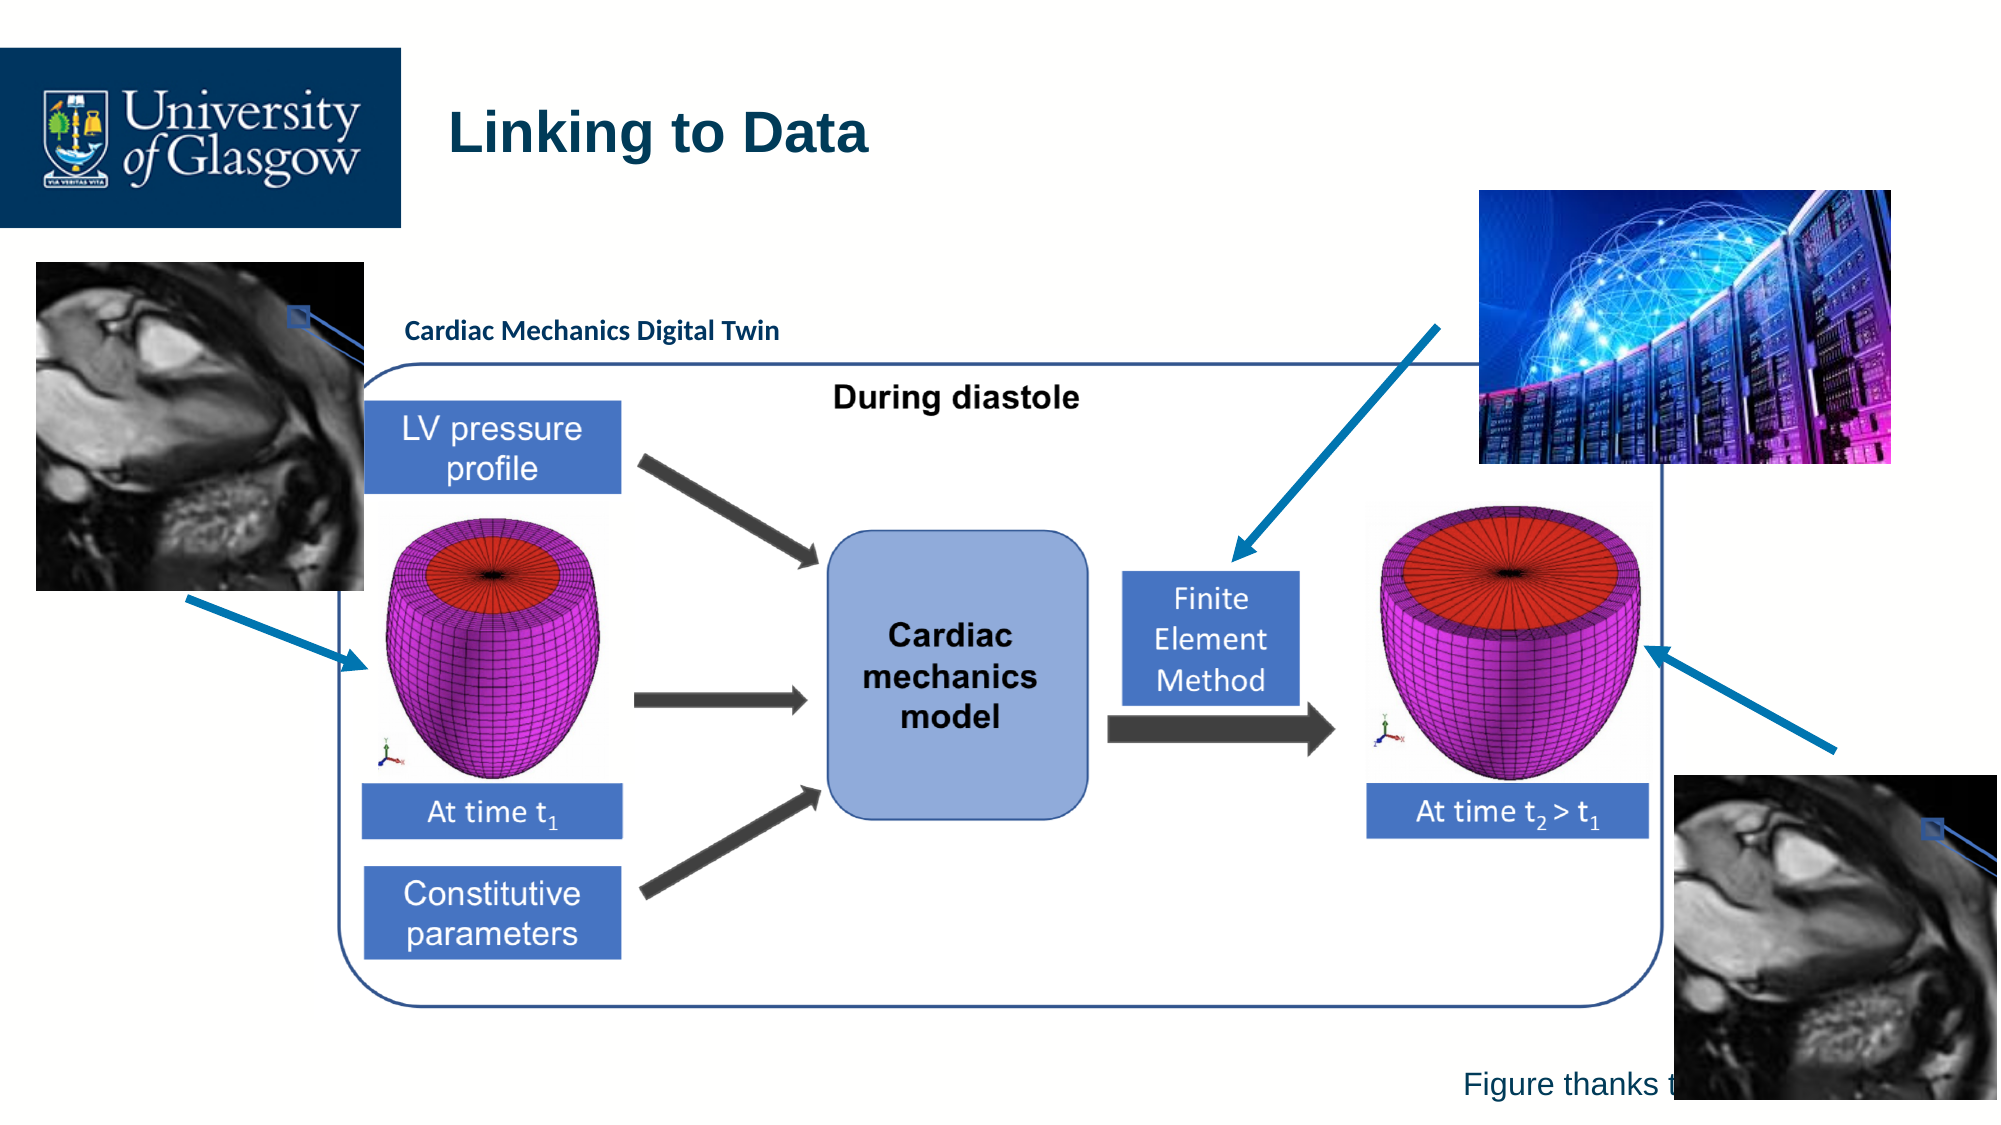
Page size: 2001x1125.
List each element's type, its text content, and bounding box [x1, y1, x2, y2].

title Linking to Data [433, 95, 1863, 187]
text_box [1643, 645, 1836, 752]
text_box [1231, 326, 1438, 563]
list Figure thanks to Dirk Husmeier [1448, 1060, 1982, 1111]
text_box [186, 598, 369, 670]
picture [0, 0, 2000, 1125]
text_box Cardiac Mechanics Digital Twin [390, 303, 879, 348]
